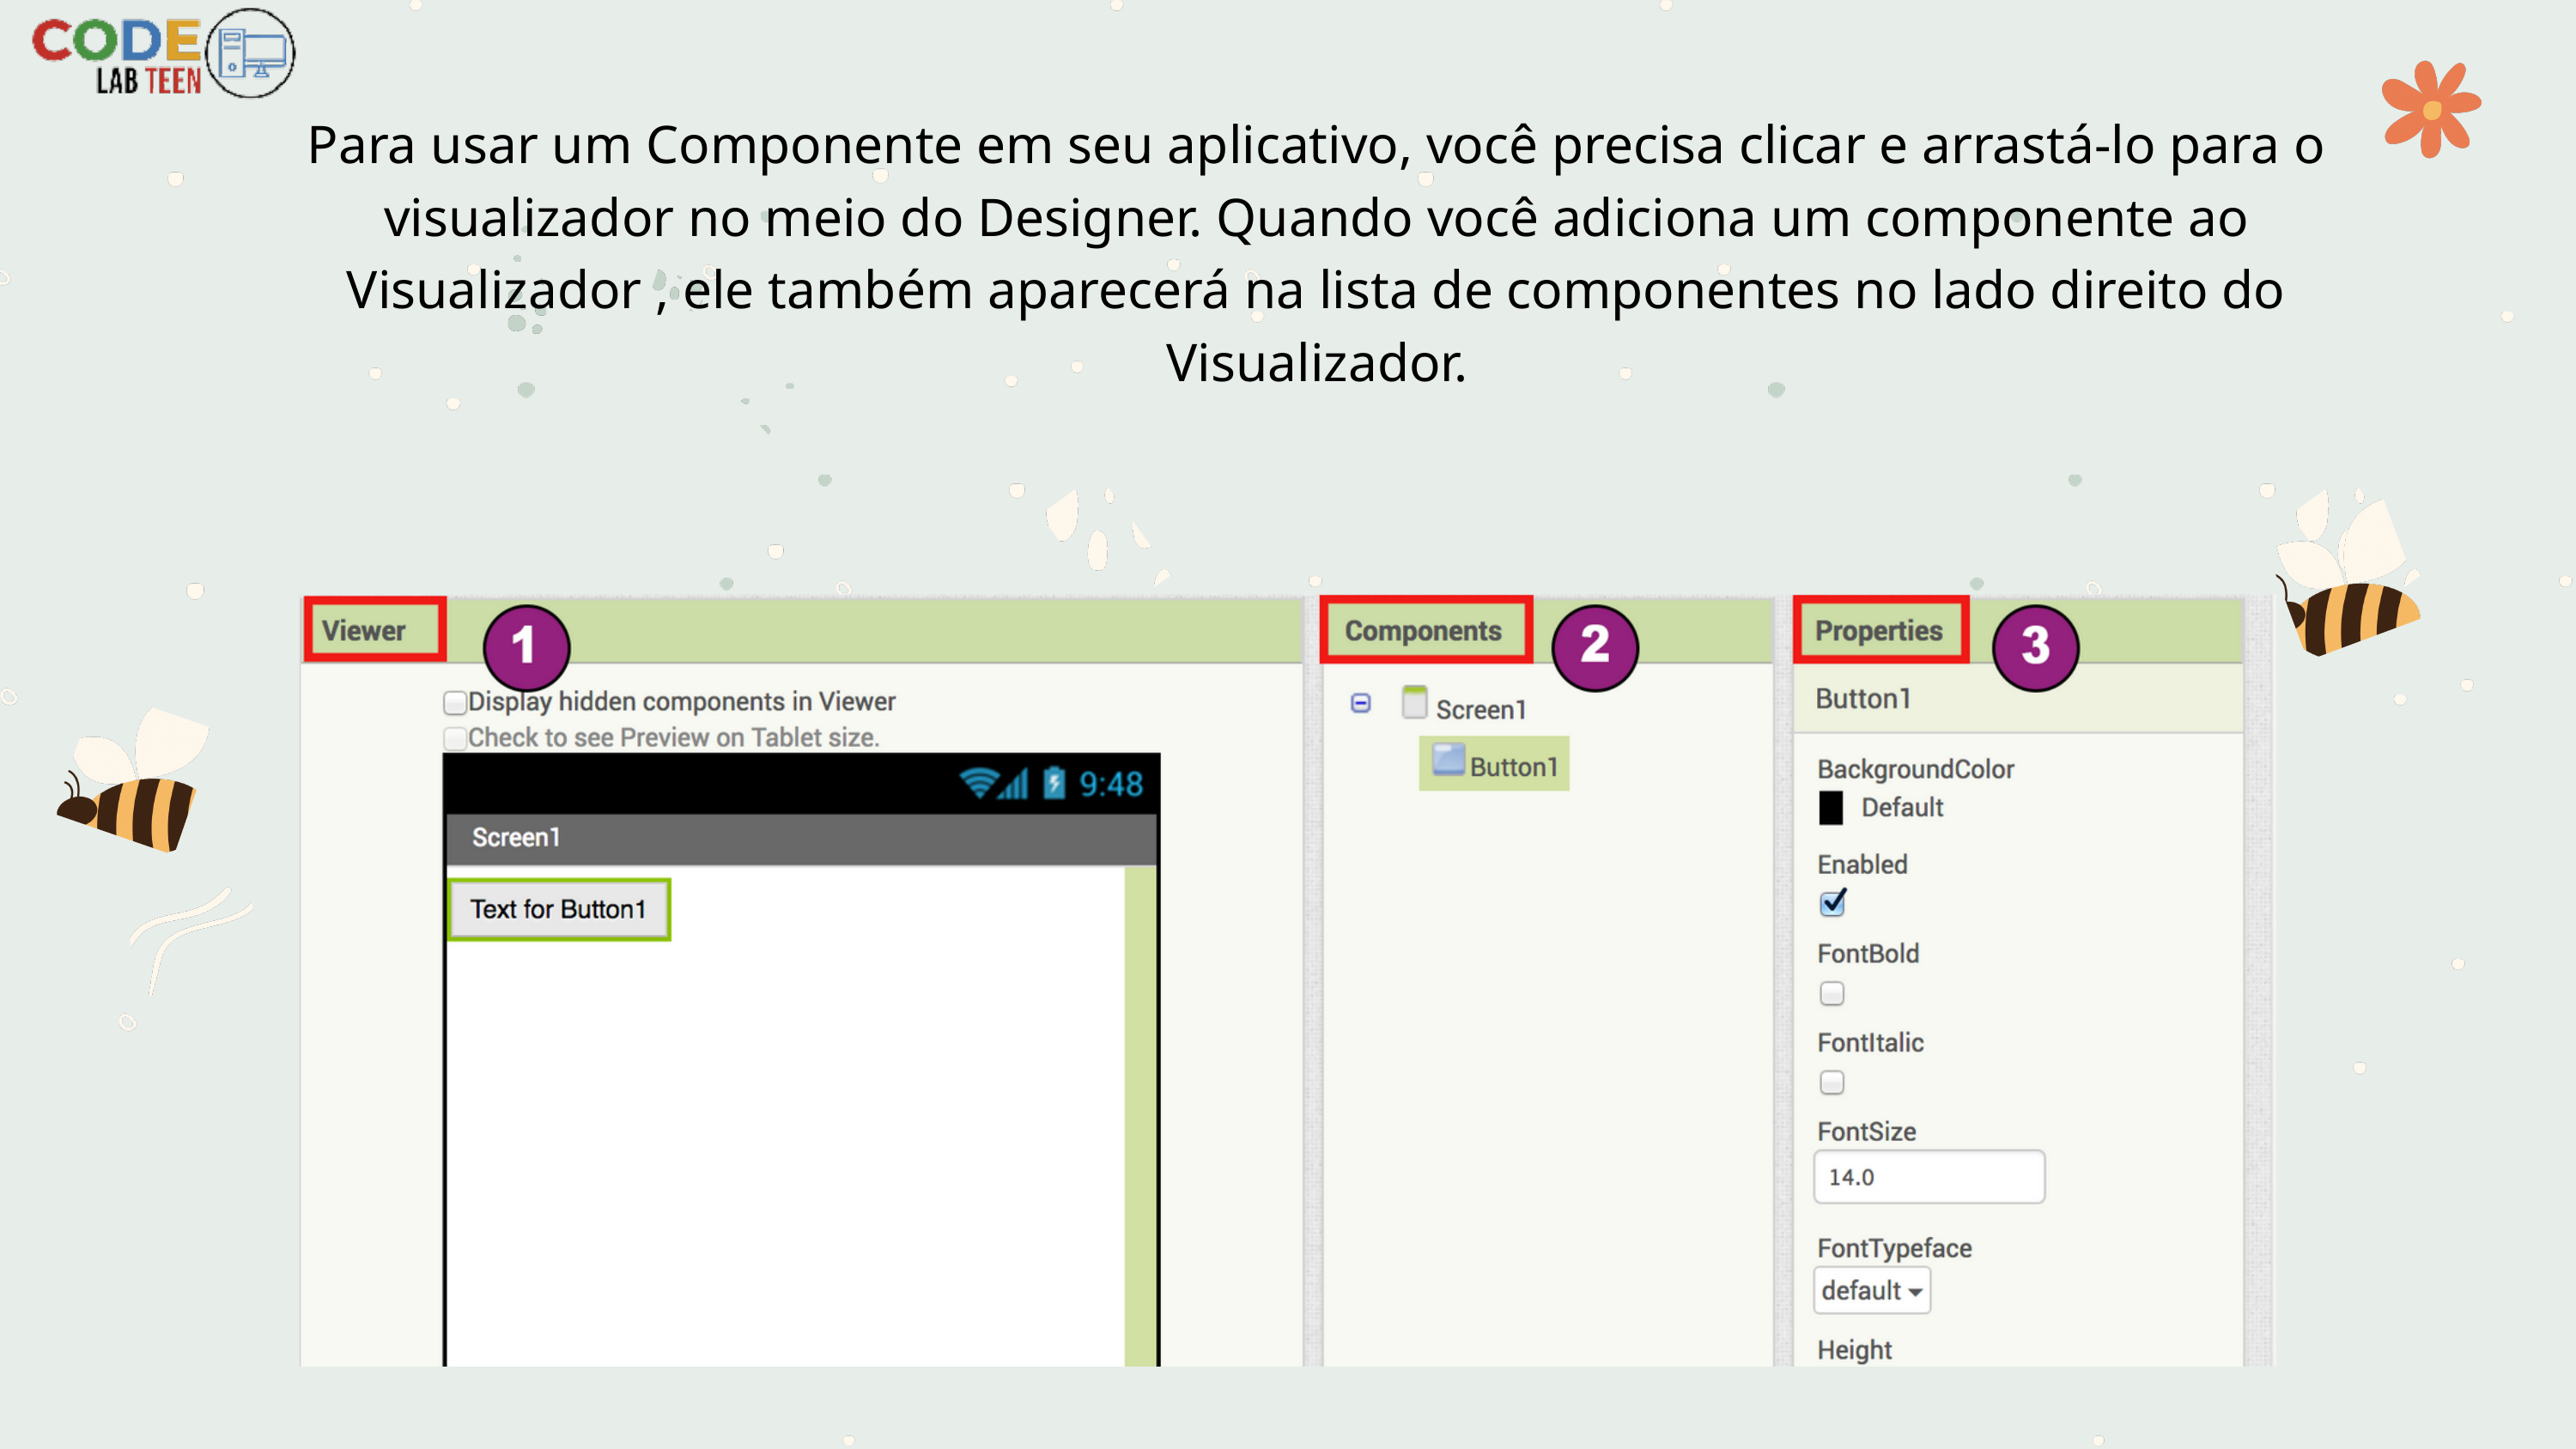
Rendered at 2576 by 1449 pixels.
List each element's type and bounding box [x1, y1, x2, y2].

text_box [1327, 0, 2576, 1449]
text_box [0, 0, 1327, 1449]
